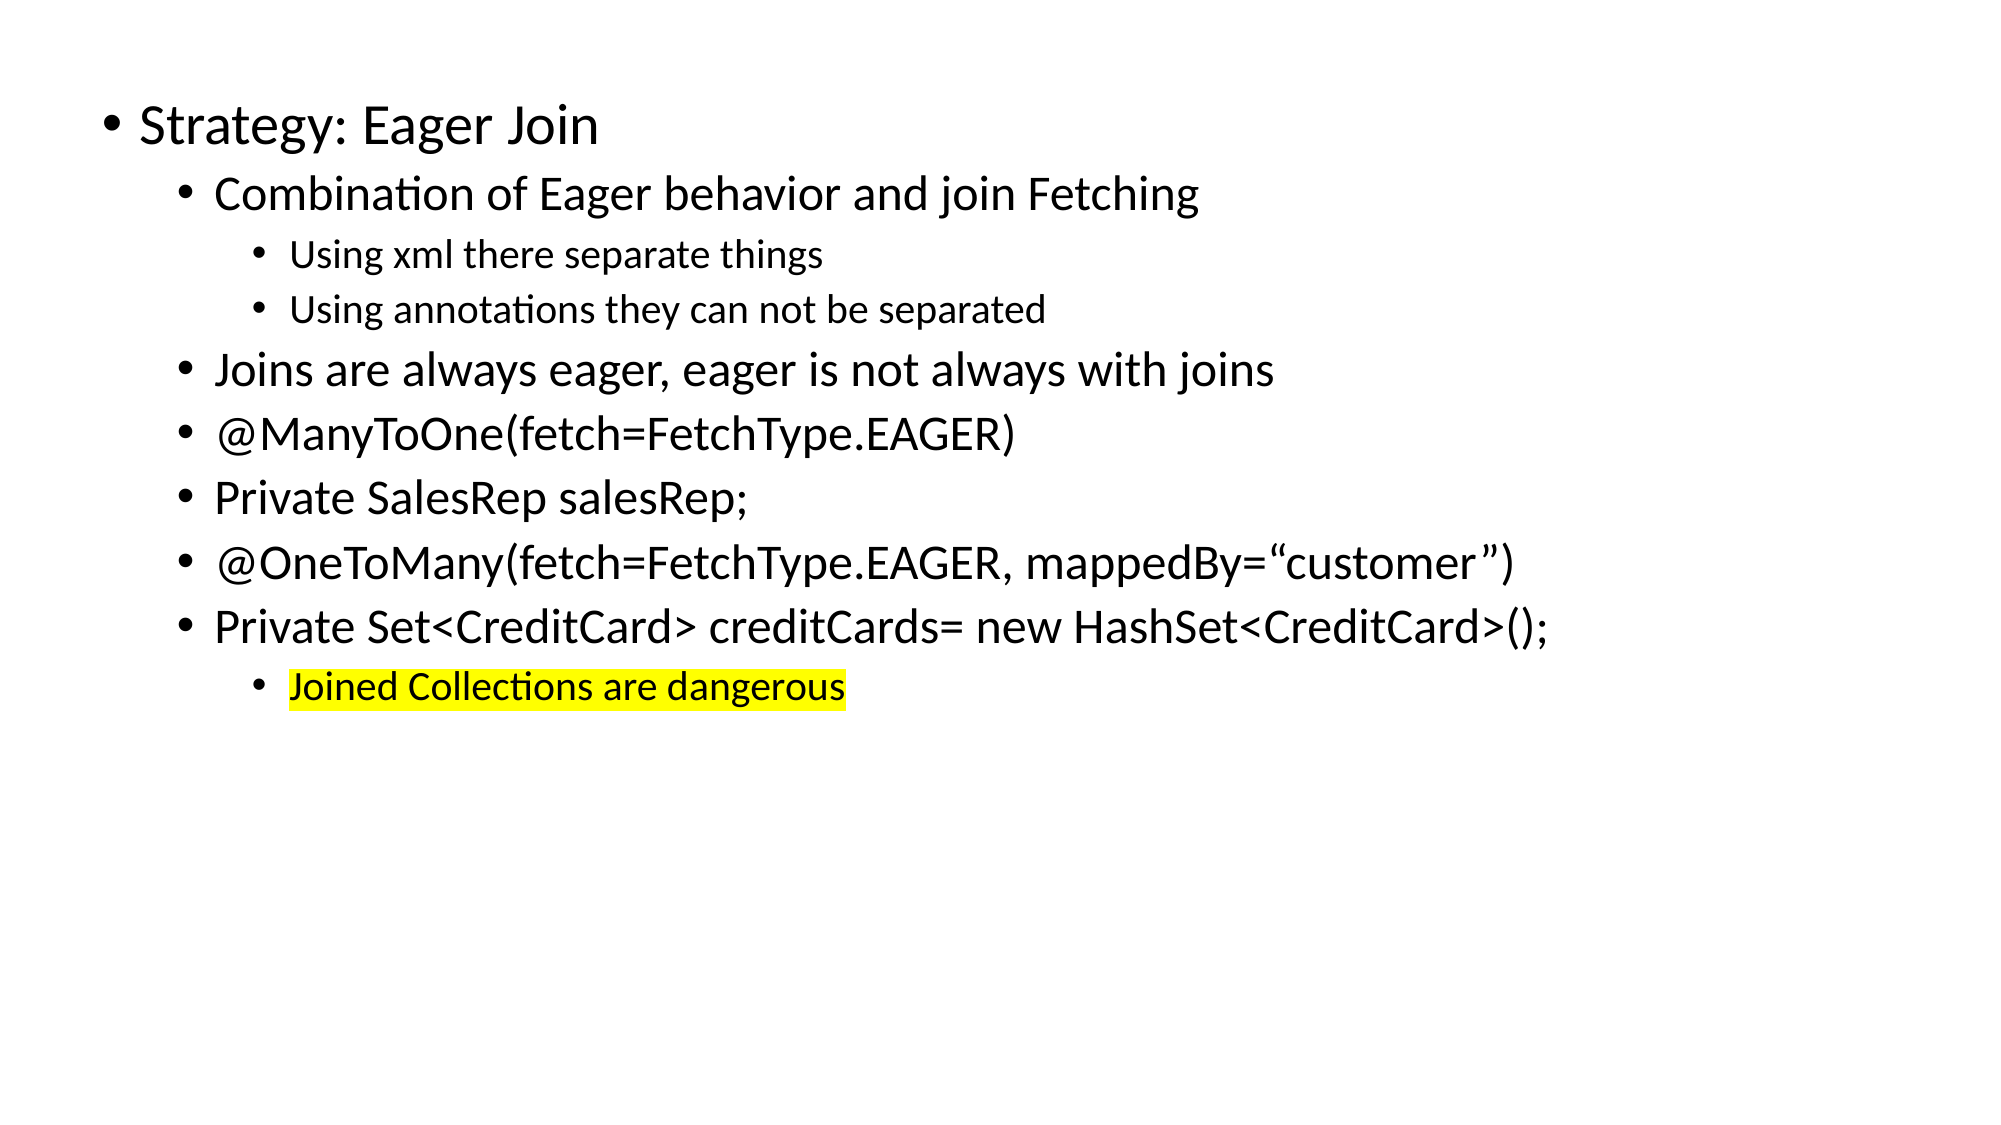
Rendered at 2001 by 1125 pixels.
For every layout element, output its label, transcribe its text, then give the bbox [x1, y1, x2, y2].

list Strategy: Eager Join Combination of Eager behavior and join Fetching Using xml there separate things Using annotations they can not be separated Joins are always eager, eager is not always with joins @ManyToOne(fetch=FetchType.EAGER) Private SalesRep salesRep; @OneToMany(fetch=FetchType.EAGER, mappedBy=“customer”) Private Set<CreditCard> creditCards= new HashSet<CreditCard>(); Joined Collections are dangerous [86, 86, 1863, 1014]
